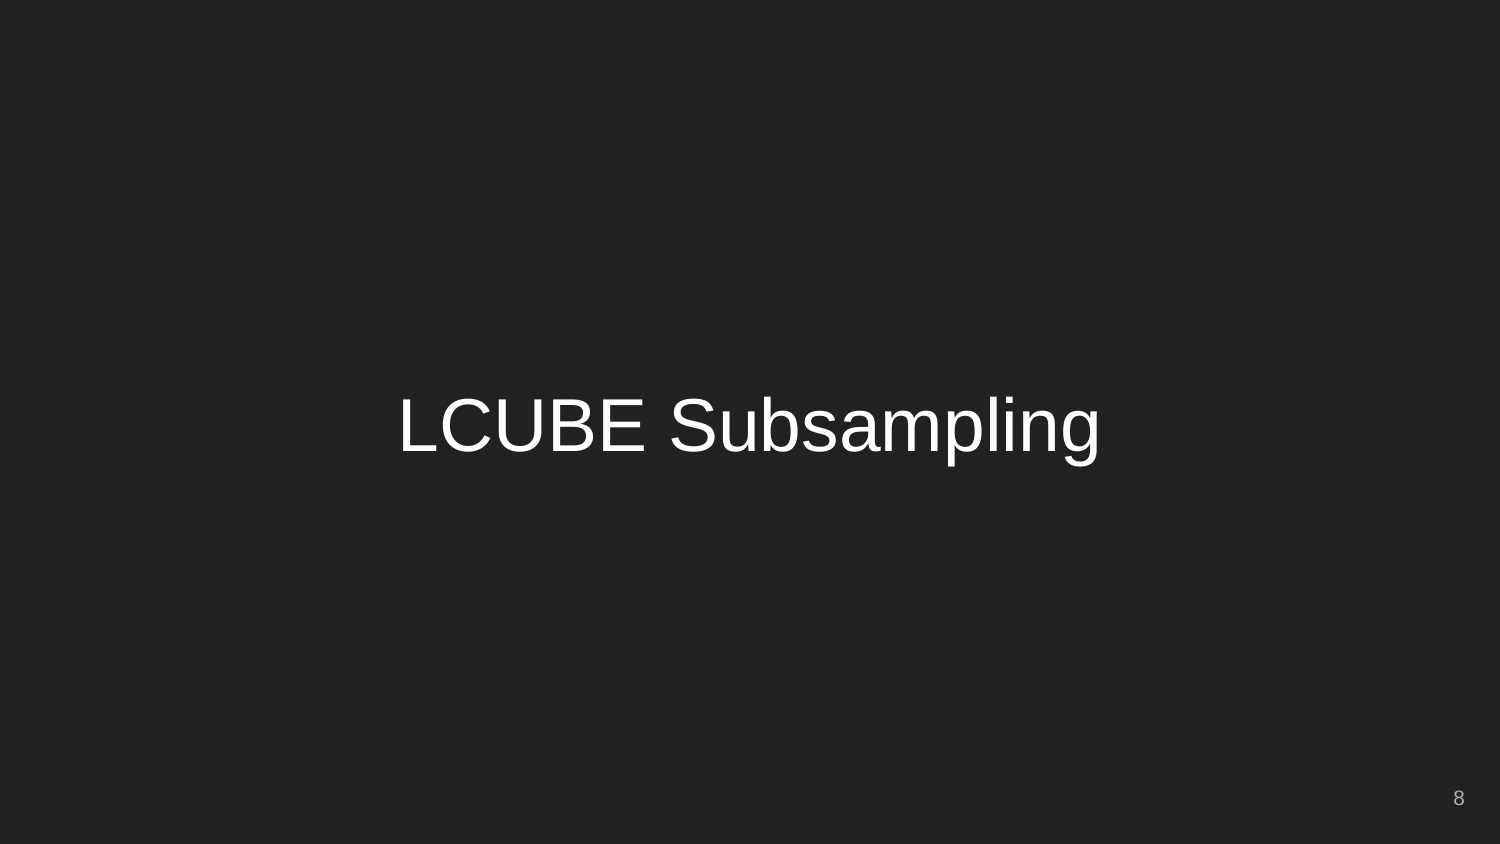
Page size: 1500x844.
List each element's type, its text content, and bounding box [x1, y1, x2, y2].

slide_number 8 [1389, 764, 1480, 830]
title LCUBE Subsampling [51, 352, 1449, 491]
